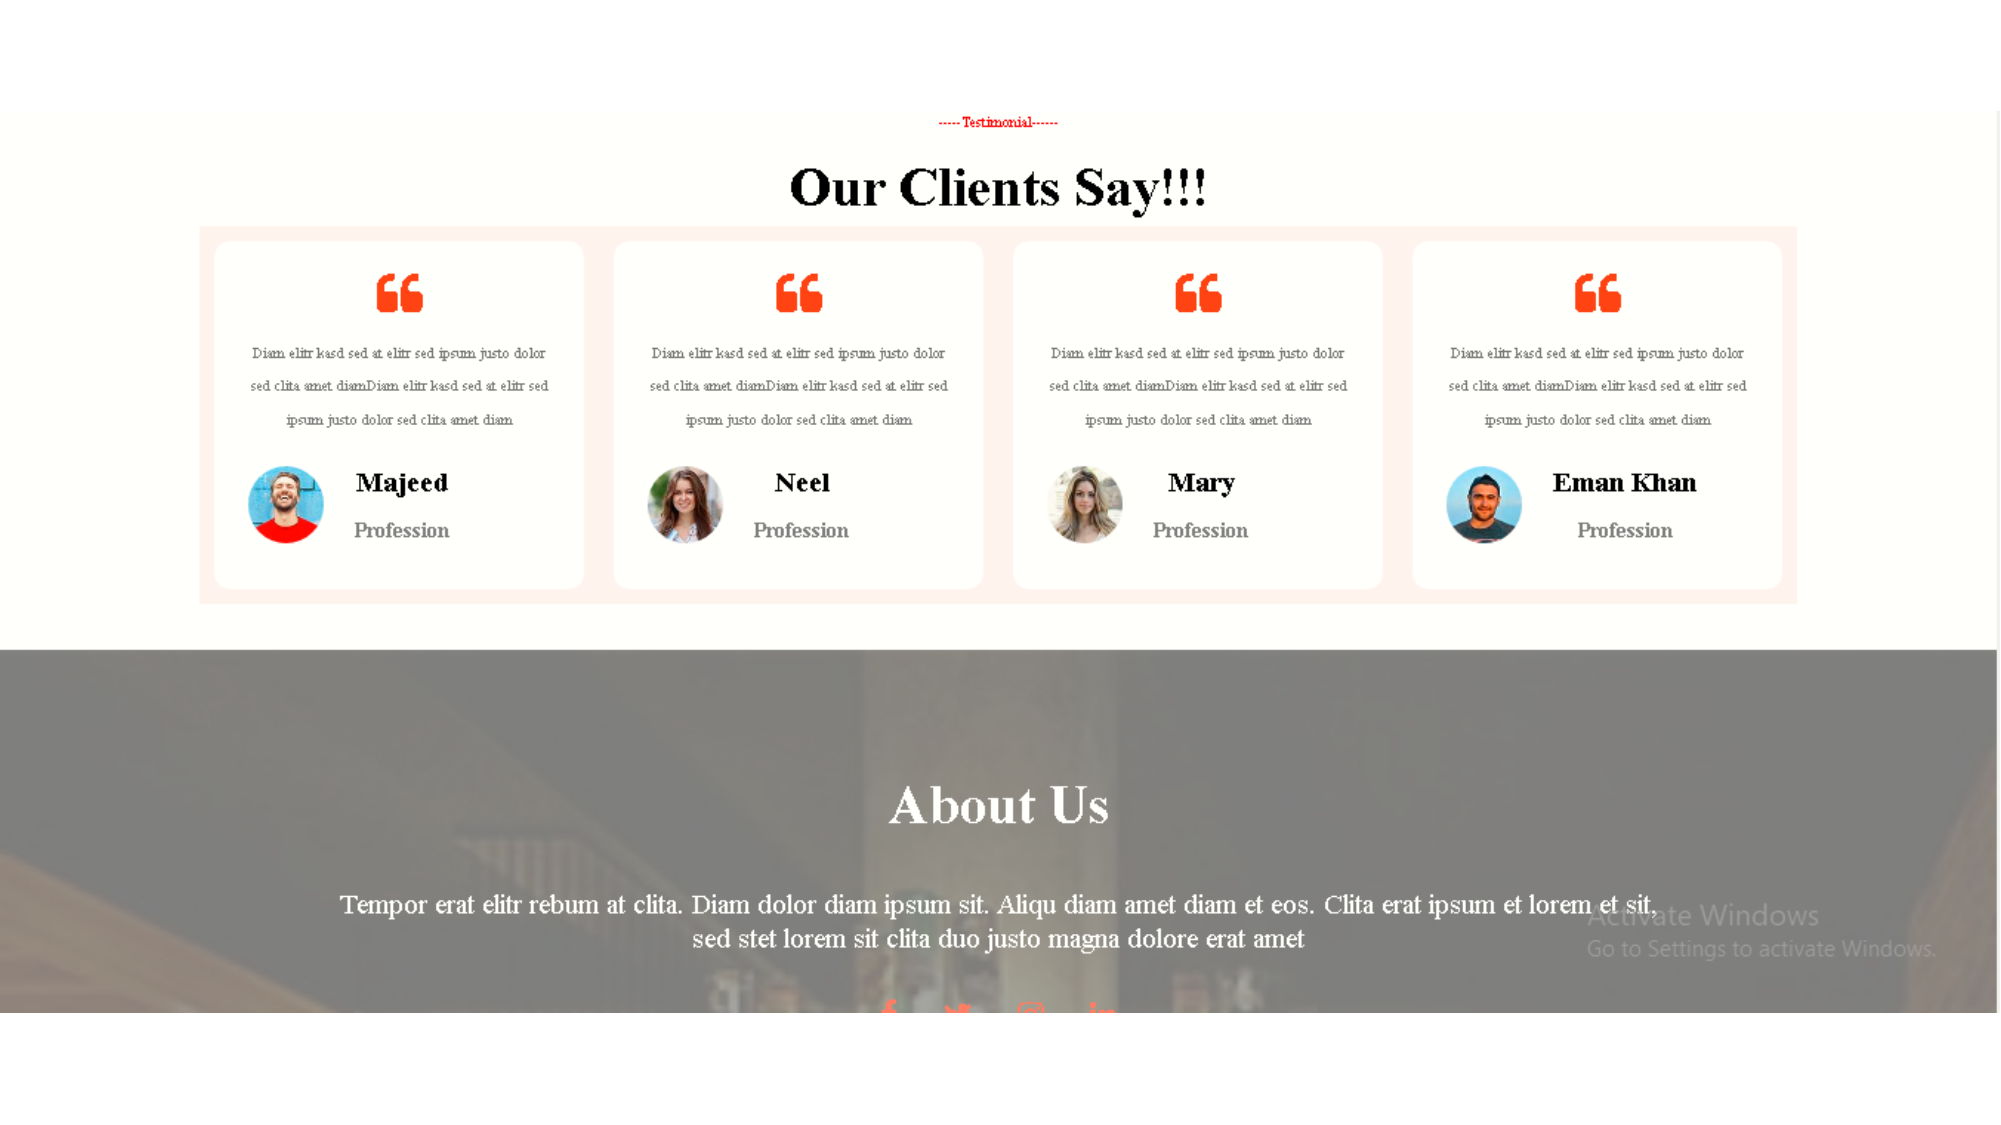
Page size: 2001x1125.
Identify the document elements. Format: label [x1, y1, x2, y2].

picture [0, 111, 2000, 1013]
